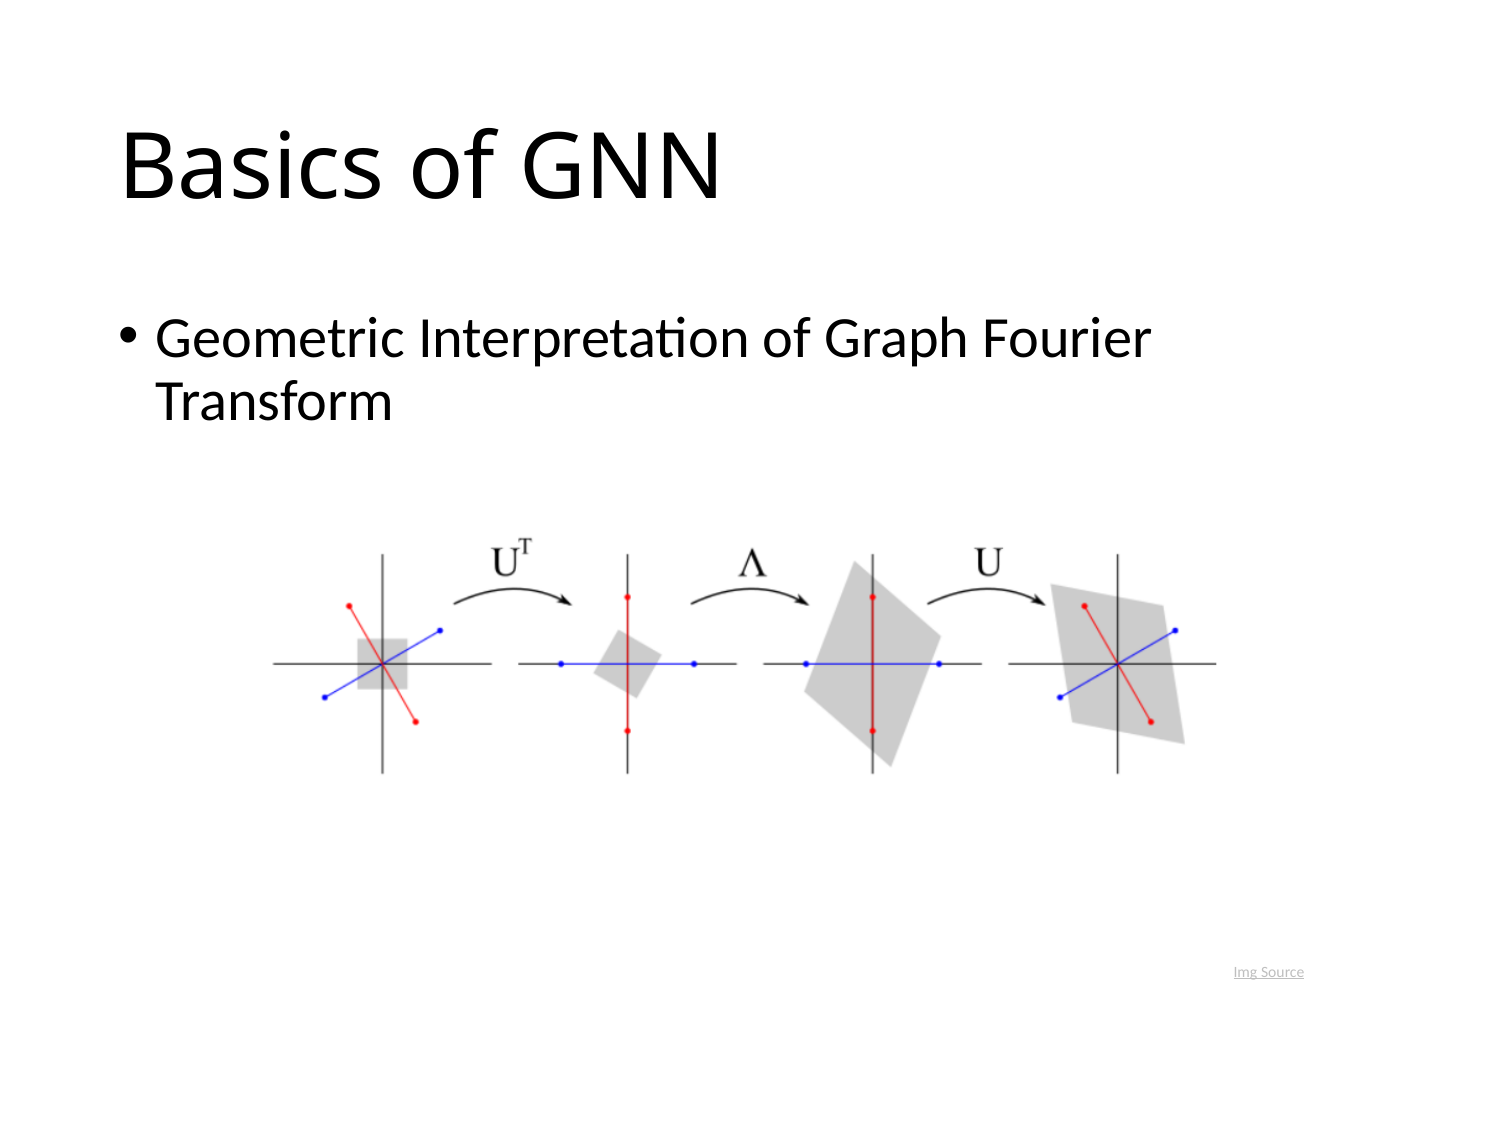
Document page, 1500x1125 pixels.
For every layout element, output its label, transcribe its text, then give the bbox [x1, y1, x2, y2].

title Basics of GNN [103, 59, 1397, 278]
text_box Img Source [1218, 954, 1320, 988]
list Geometric Interpretation of Graph Fourier Transform [103, 299, 1397, 1014]
picture [264, 527, 1232, 792]
